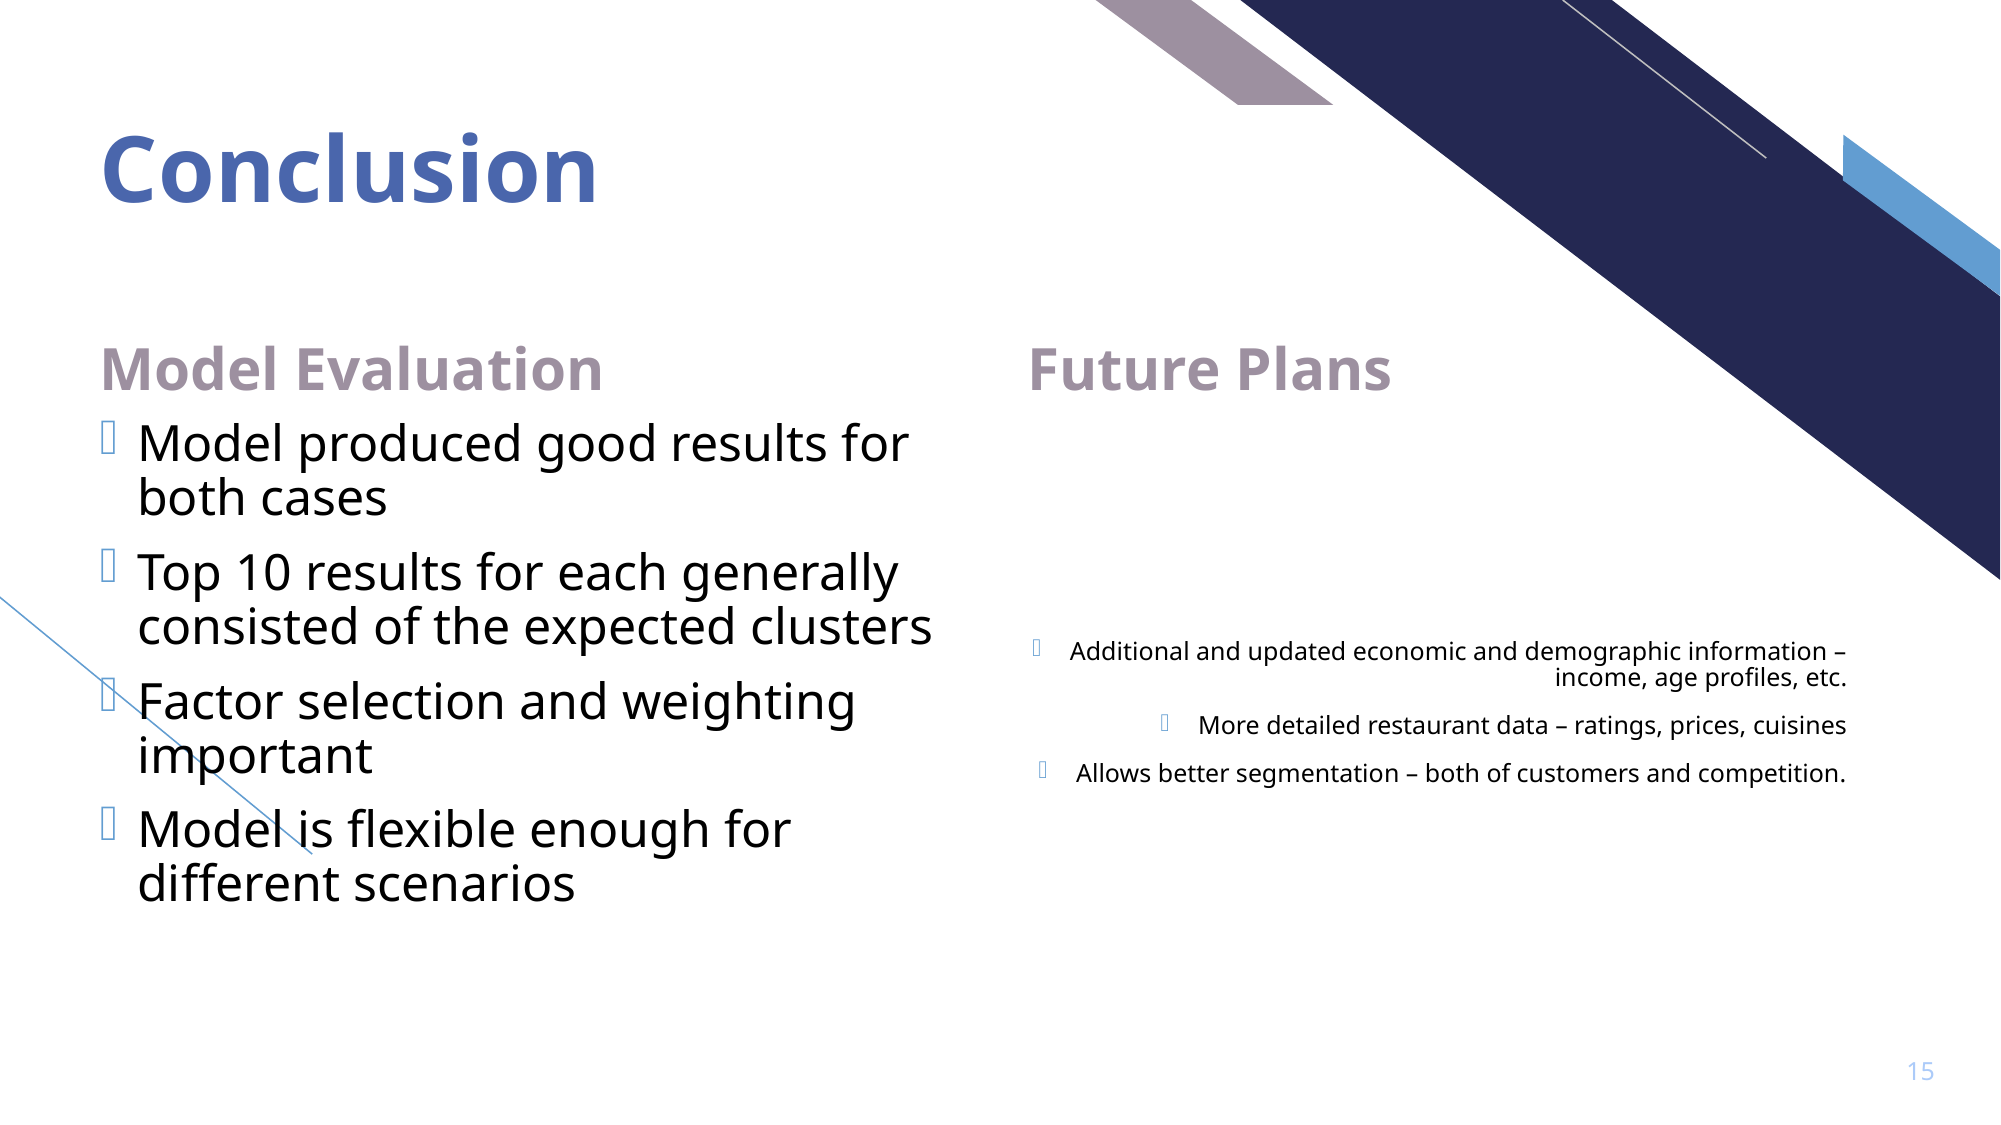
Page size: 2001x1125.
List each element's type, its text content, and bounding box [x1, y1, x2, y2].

list Additional and updated economic and demographic information – income, age profiles, etc. More detailed restaurant data – ratings, prices, cuisines Allows better segmentation – both of customers and competition. [1012, 410, 1863, 1016]
slide_number 15 [1828, 1042, 1950, 1103]
list Model Evaluation [85, 275, 968, 410]
title Conclusion [85, 34, 1453, 223]
list Future Plans [1012, 275, 1863, 410]
list Model produced good results for both cases Top 10 results for each generally consisted of the expected clusters Factor selection and weighting important Model is flexible enough for different scenarios [85, 410, 970, 1016]
